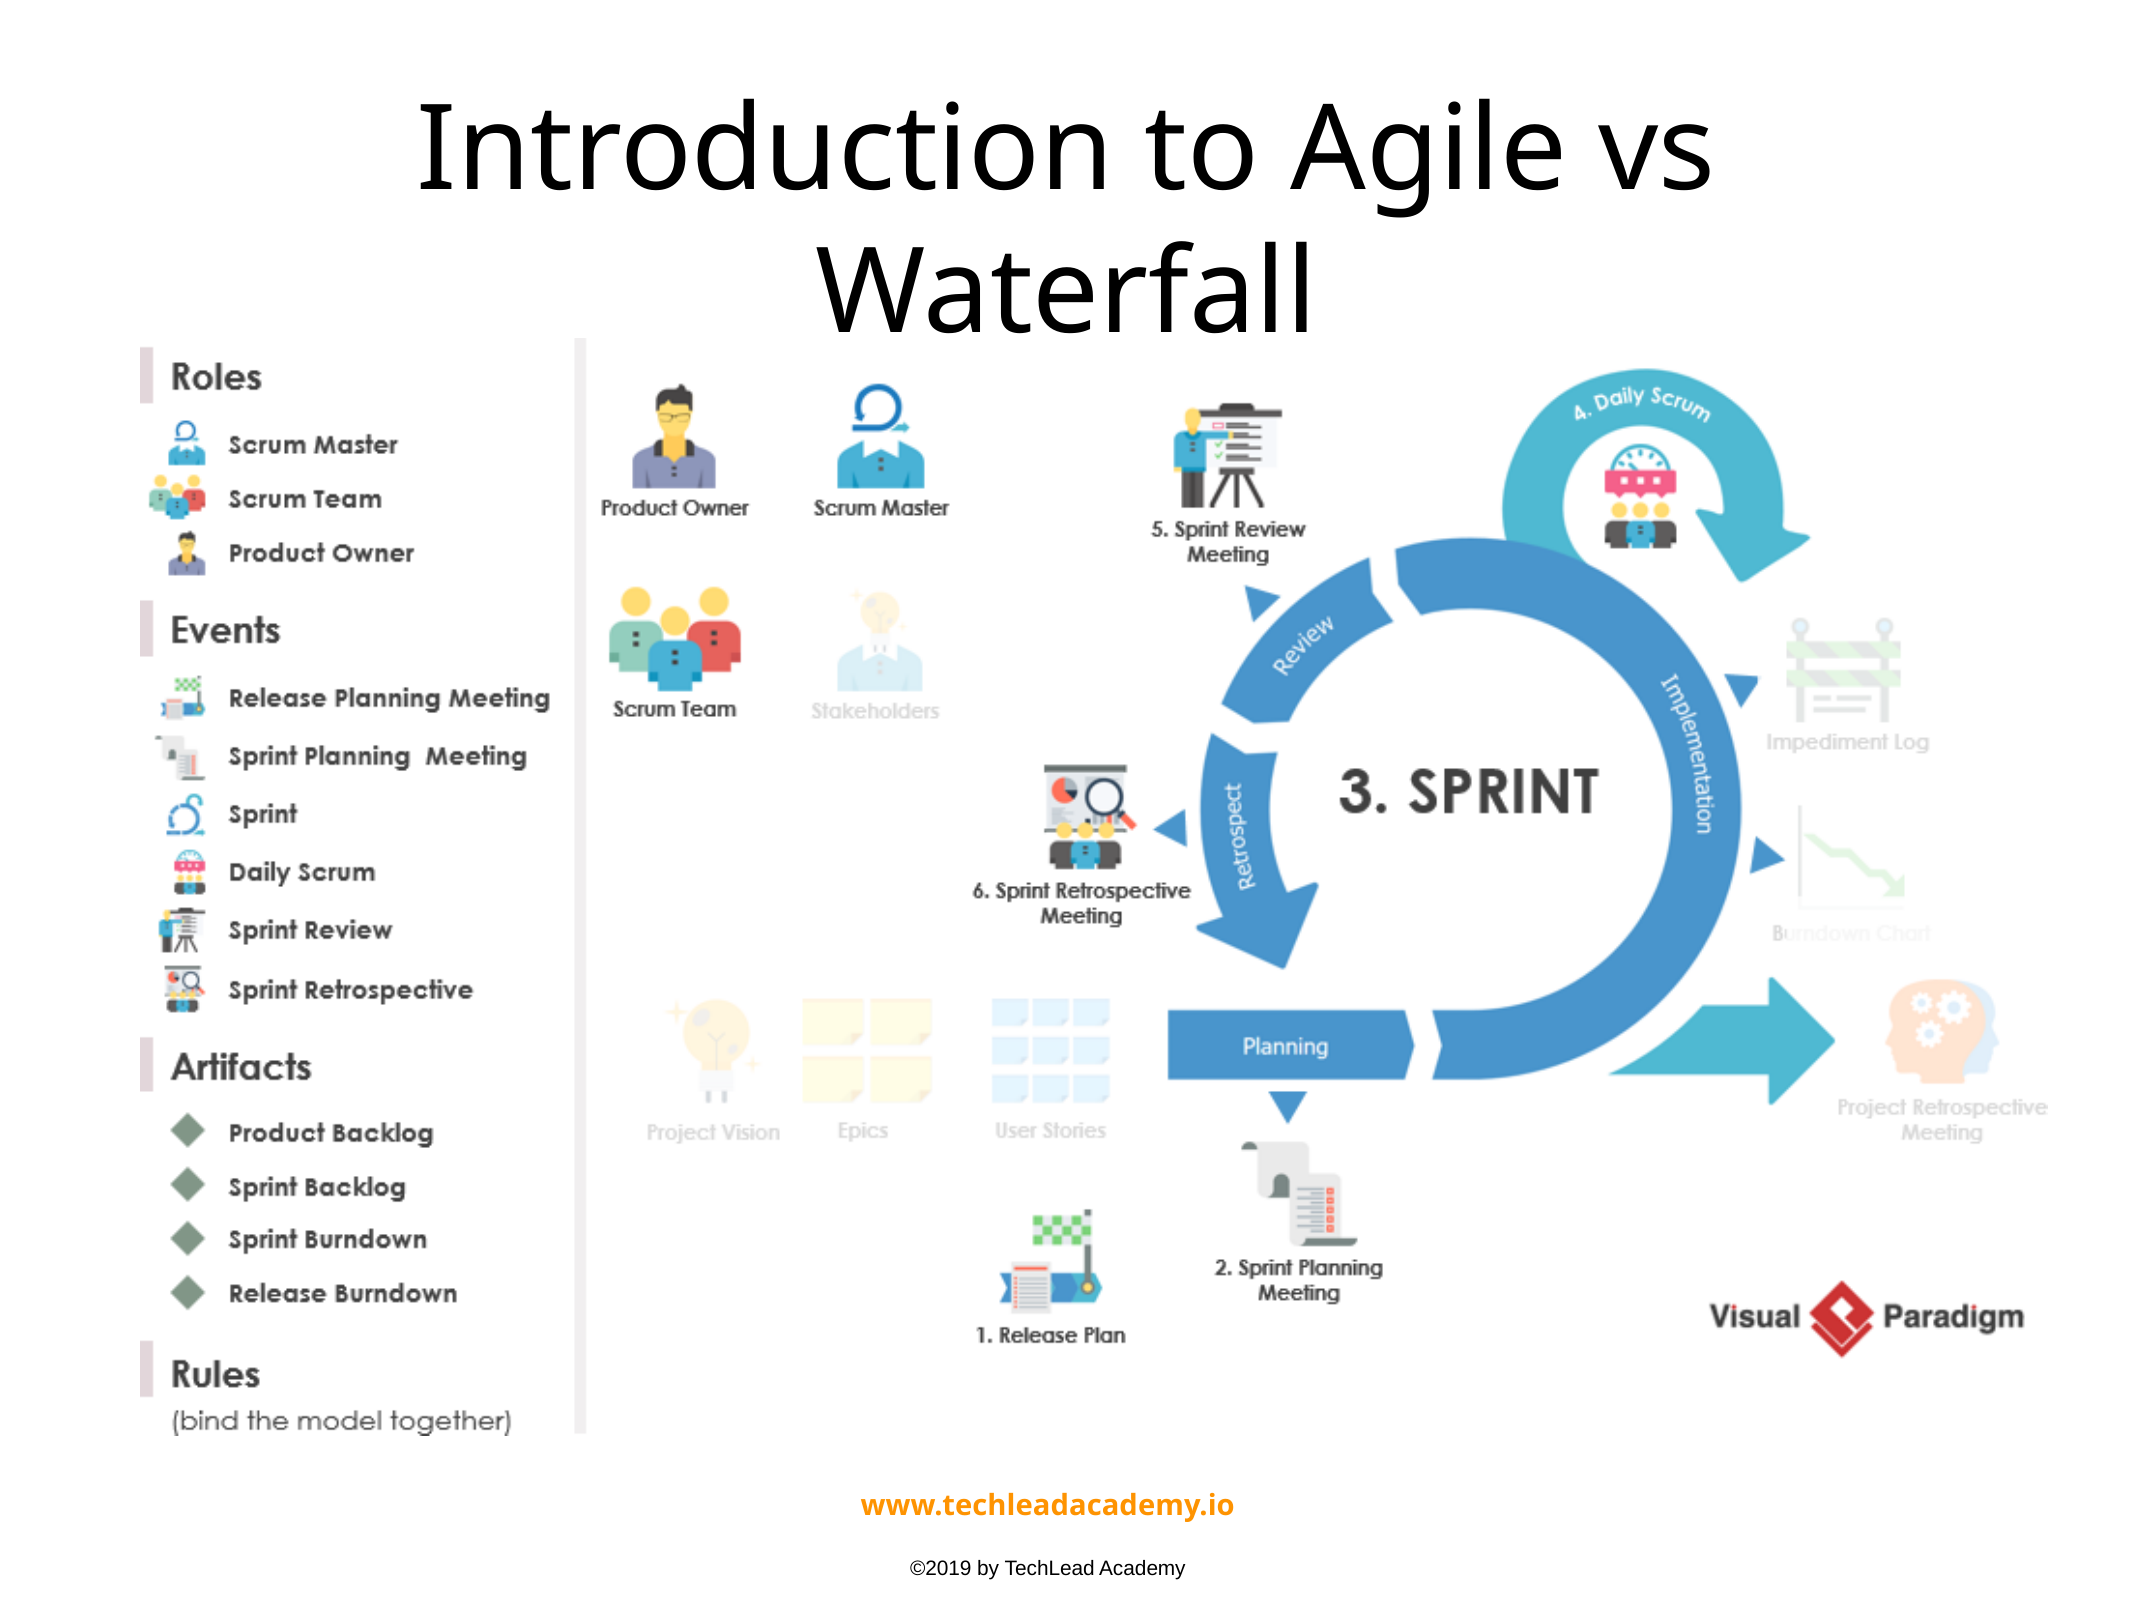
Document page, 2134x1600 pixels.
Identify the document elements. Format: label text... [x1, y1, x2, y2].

text_box www.techleadacademy.io ©2019 by TechLead Academy [852, 1478, 1244, 1589]
title Introduction to Agile vs Waterfall [207, 0, 1926, 338]
picture [139, 338, 2048, 1437]
